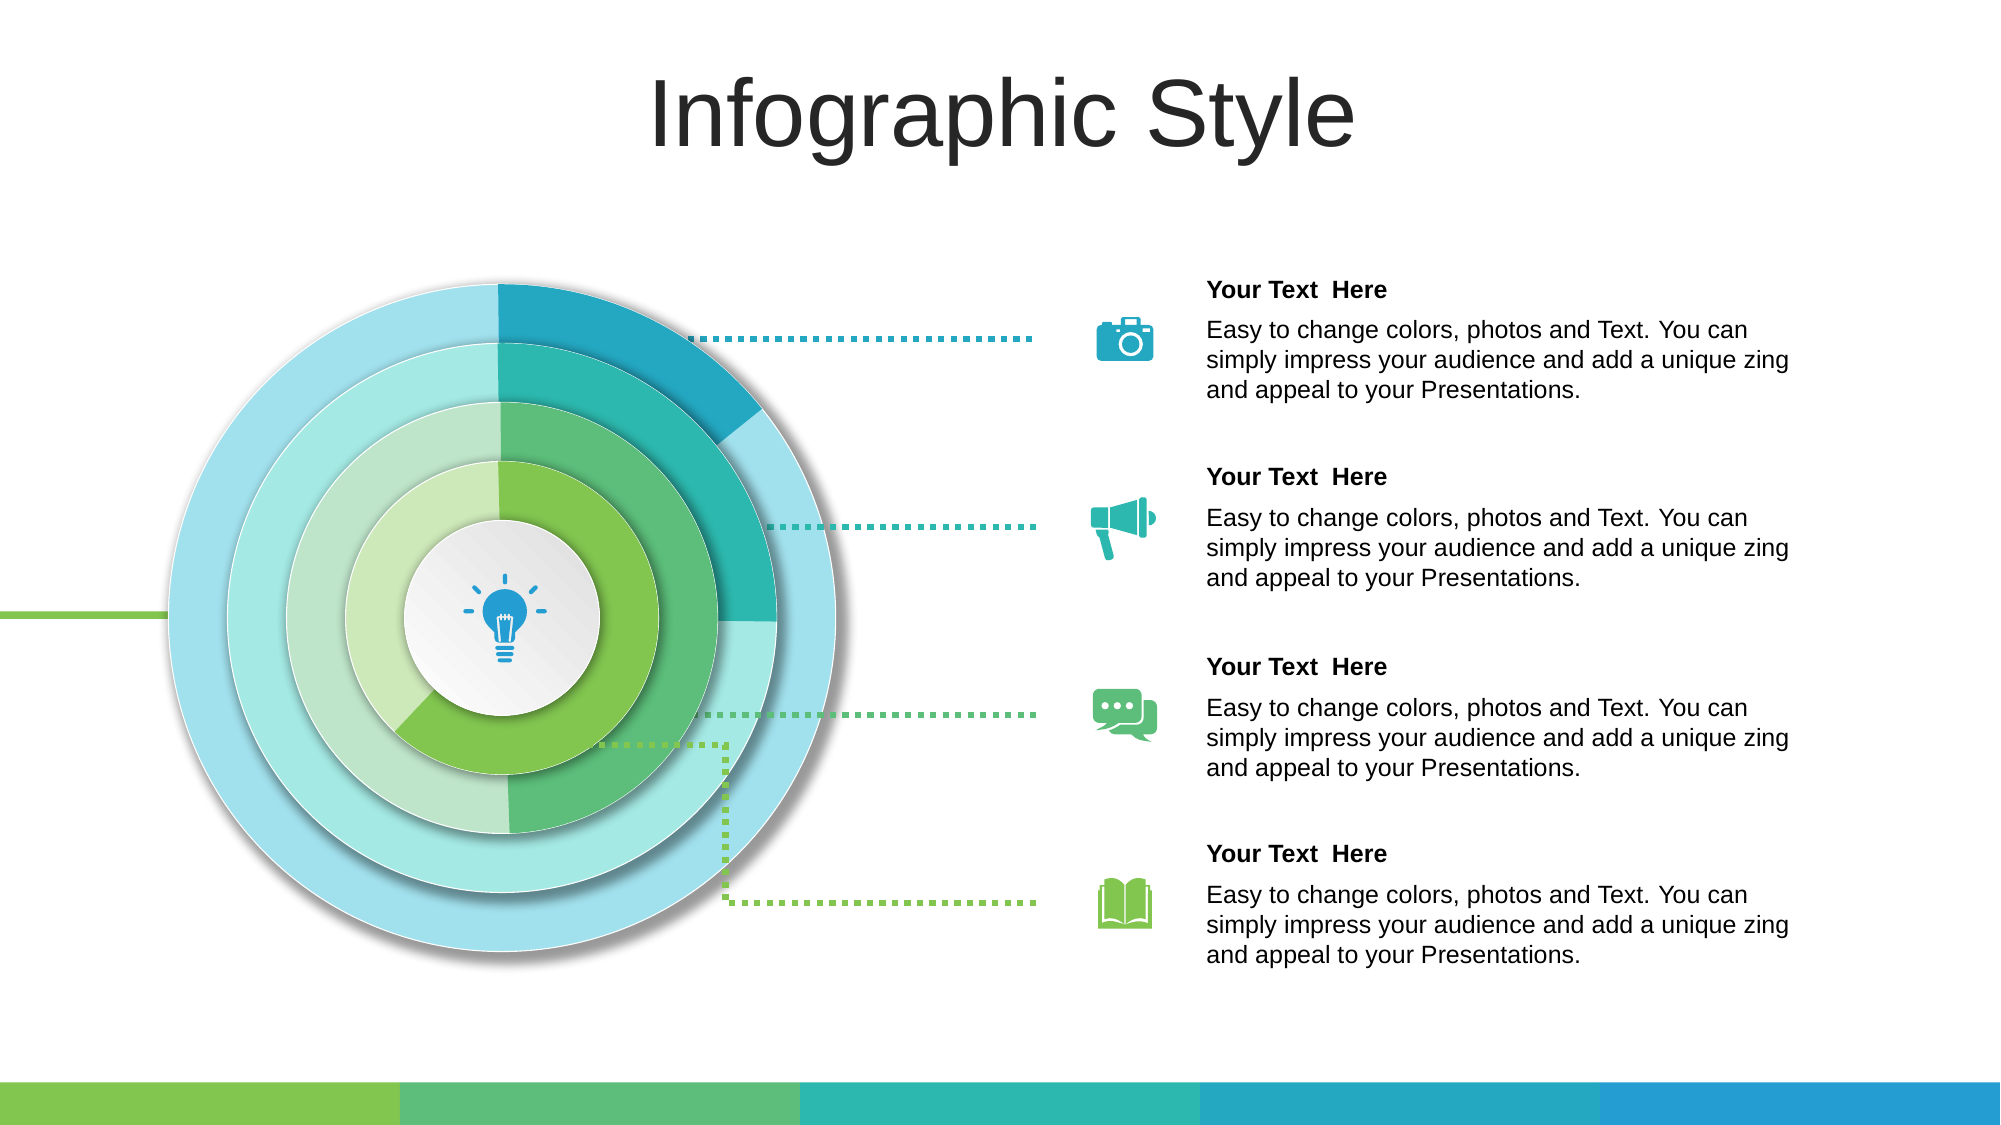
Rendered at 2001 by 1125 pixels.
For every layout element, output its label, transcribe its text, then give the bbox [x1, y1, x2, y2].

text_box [415, 745, 1036, 904]
list Infographic Style [53, 55, 1952, 175]
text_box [227, 343, 777, 893]
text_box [1191, 830, 1820, 978]
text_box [1191, 265, 1820, 413]
text_box [1095, 316, 1155, 362]
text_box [345, 461, 659, 775]
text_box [1191, 452, 1820, 600]
text_box [1096, 876, 1154, 930]
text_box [1191, 643, 1820, 791]
text_box [1091, 687, 1159, 743]
text_box [1089, 496, 1158, 562]
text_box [168, 284, 836, 952]
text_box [286, 402, 718, 834]
